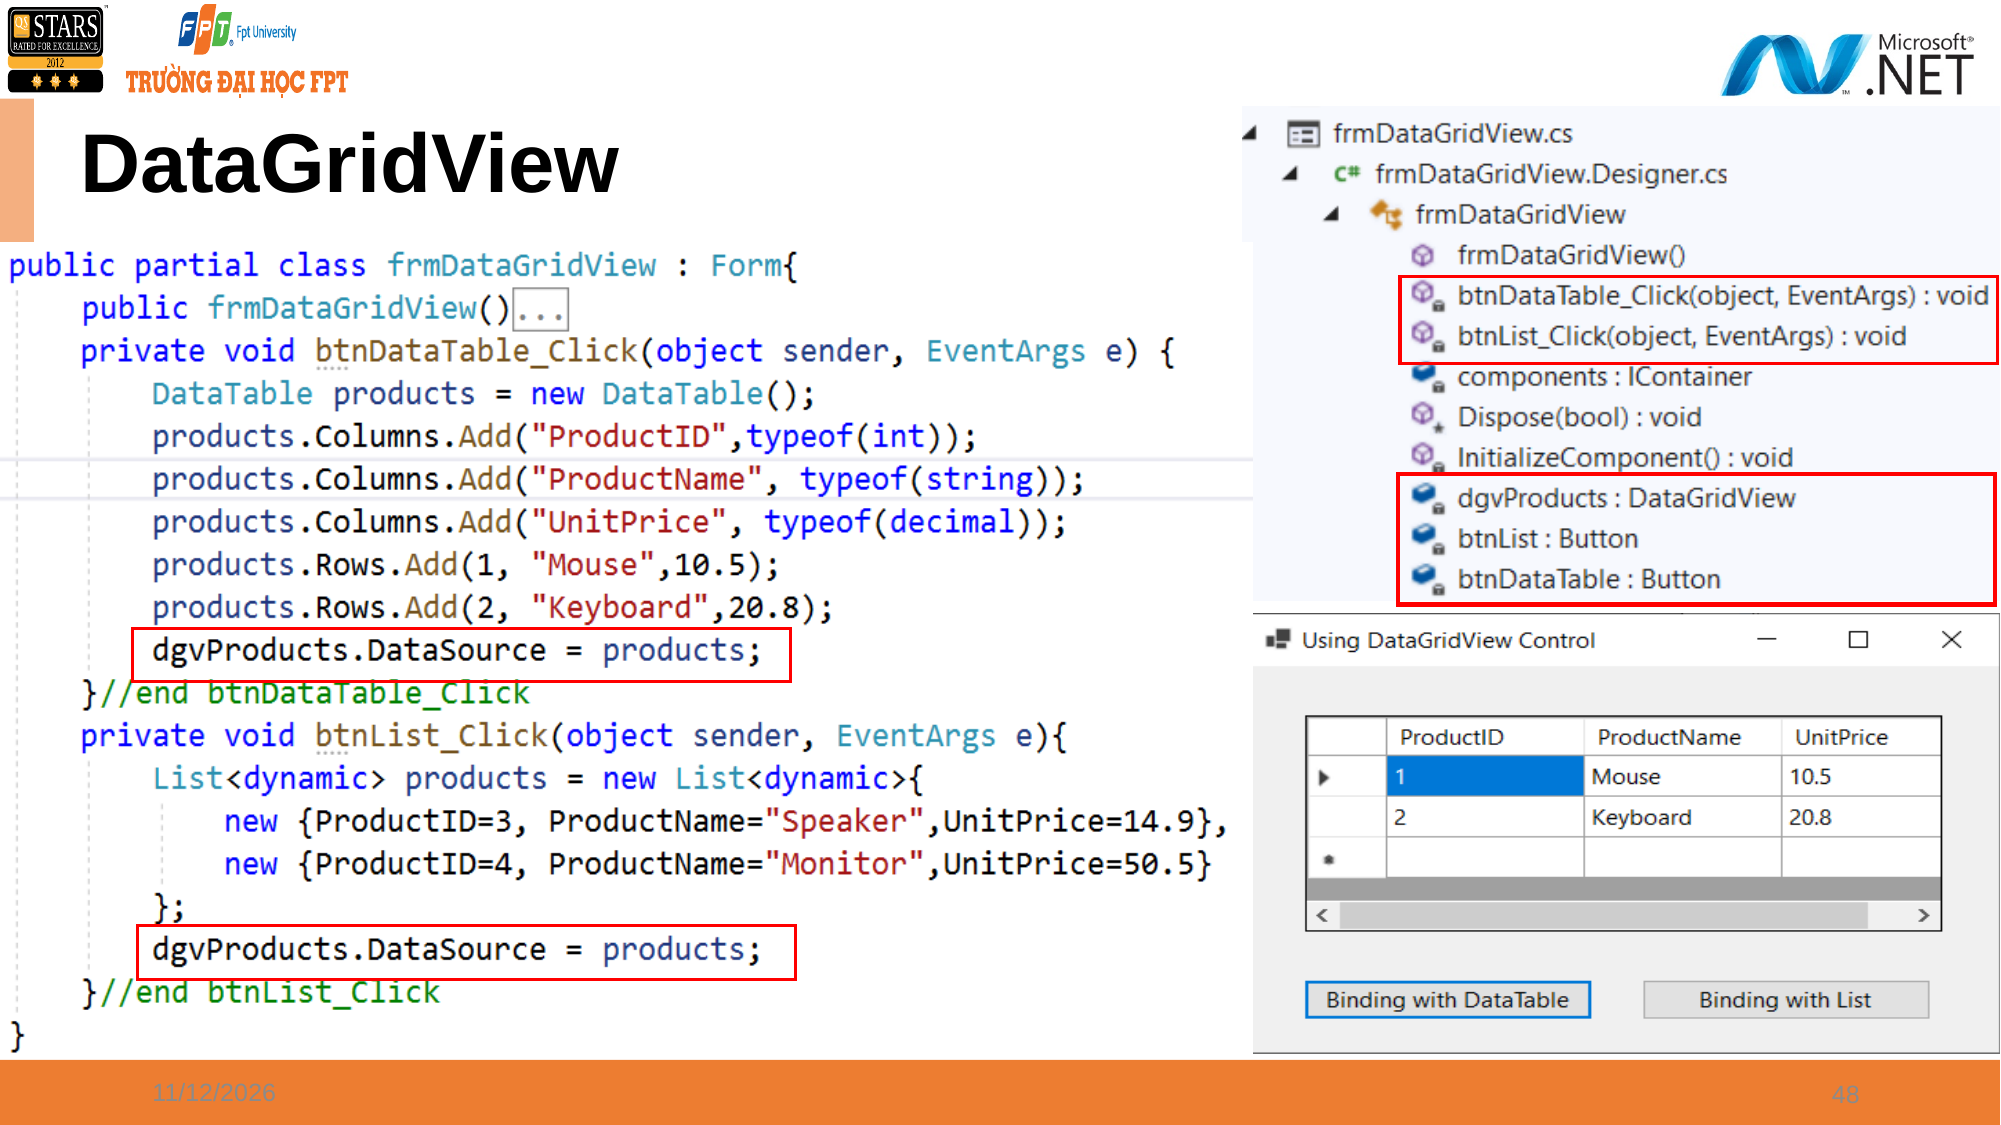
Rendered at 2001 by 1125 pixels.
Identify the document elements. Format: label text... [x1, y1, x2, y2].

picture [1242, 0, 2001, 601]
slide_number 48 [1424, 1063, 1875, 1123]
title DataGridView [65, 118, 1242, 213]
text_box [0, 242, 1253, 1057]
picture [1253, 613, 2000, 1054]
text_box [1397, 601, 1996, 605]
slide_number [137, 1061, 588, 1122]
